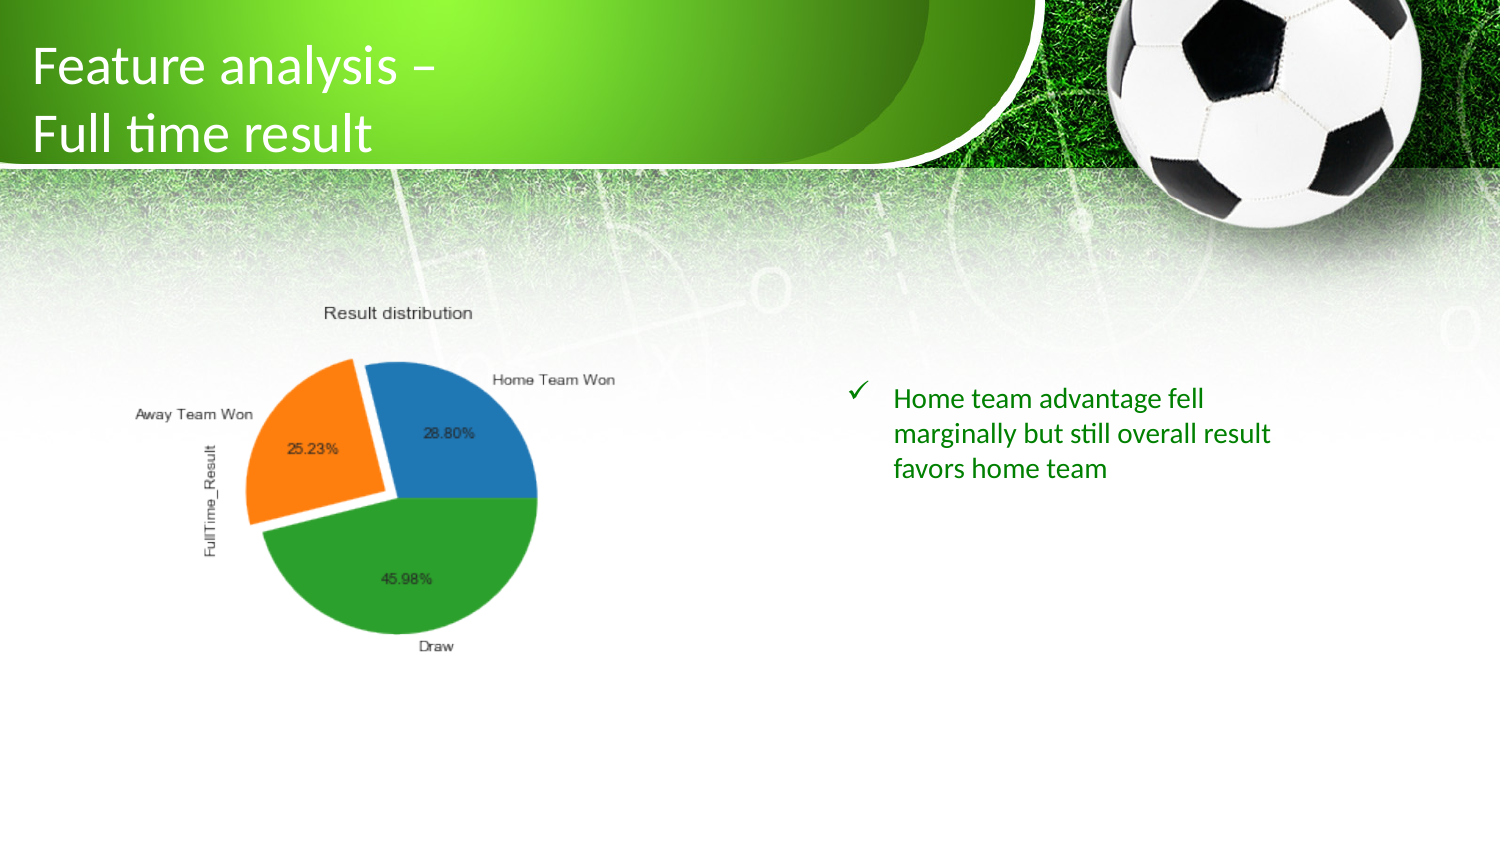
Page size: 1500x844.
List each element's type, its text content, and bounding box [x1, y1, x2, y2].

title Feature analysis – Full time result [17, 21, 1346, 172]
picture [0, 0, 1500, 844]
text_box Home team advantage fell marginally but still overall result favors home team [831, 371, 1345, 492]
